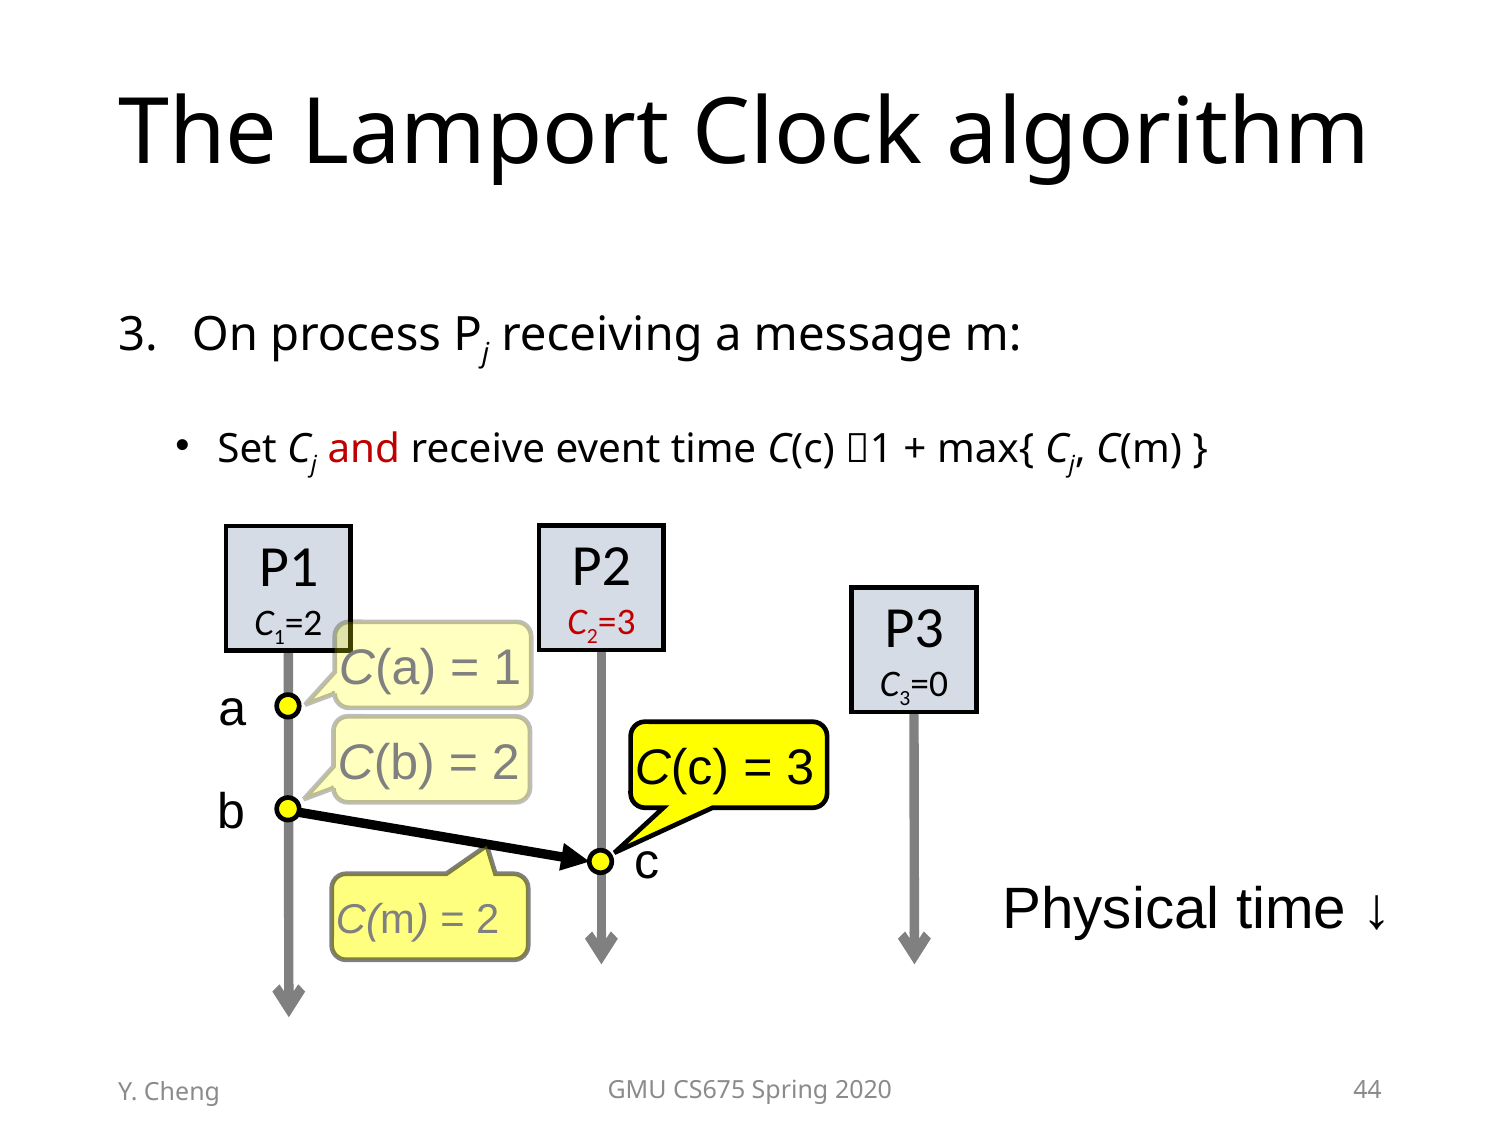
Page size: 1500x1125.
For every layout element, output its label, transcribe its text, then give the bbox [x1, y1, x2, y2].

text_box [289, 797, 300, 821]
text_box b [202, 770, 260, 846]
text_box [299, 812, 675, 898]
slide_number Y. Cheng [103, 1060, 441, 1121]
text_box P3 C3=0 [851, 587, 977, 712]
text_box P2 C2=3 [539, 525, 664, 650]
text_box C(m) = 2 [331, 898, 529, 961]
slide_number 44 [1059, 1060, 1397, 1121]
text_box Physical time ↓ [987, 862, 1407, 948]
text_box P1 C1=2 [226, 526, 351, 651]
footer GMU CS675 Spring 2020 [496, 1060, 1004, 1121]
text_box [289, 694, 300, 718]
text_box [276, 797, 288, 821]
text_box On process Pj receiving a message m: Set Cj and receive event time C(c) 1 + max{ Cj, C(m) } [103, 223, 1410, 482]
text_box C(b) = 2 [303, 715, 531, 803]
text_box a [203, 668, 262, 743]
text_box C(c) = 3 [629, 721, 828, 826]
text_box [276, 694, 288, 718]
text_box C(a) = 1 [304, 621, 532, 709]
title The Lamport Clock algorithm [103, 25, 1397, 223]
